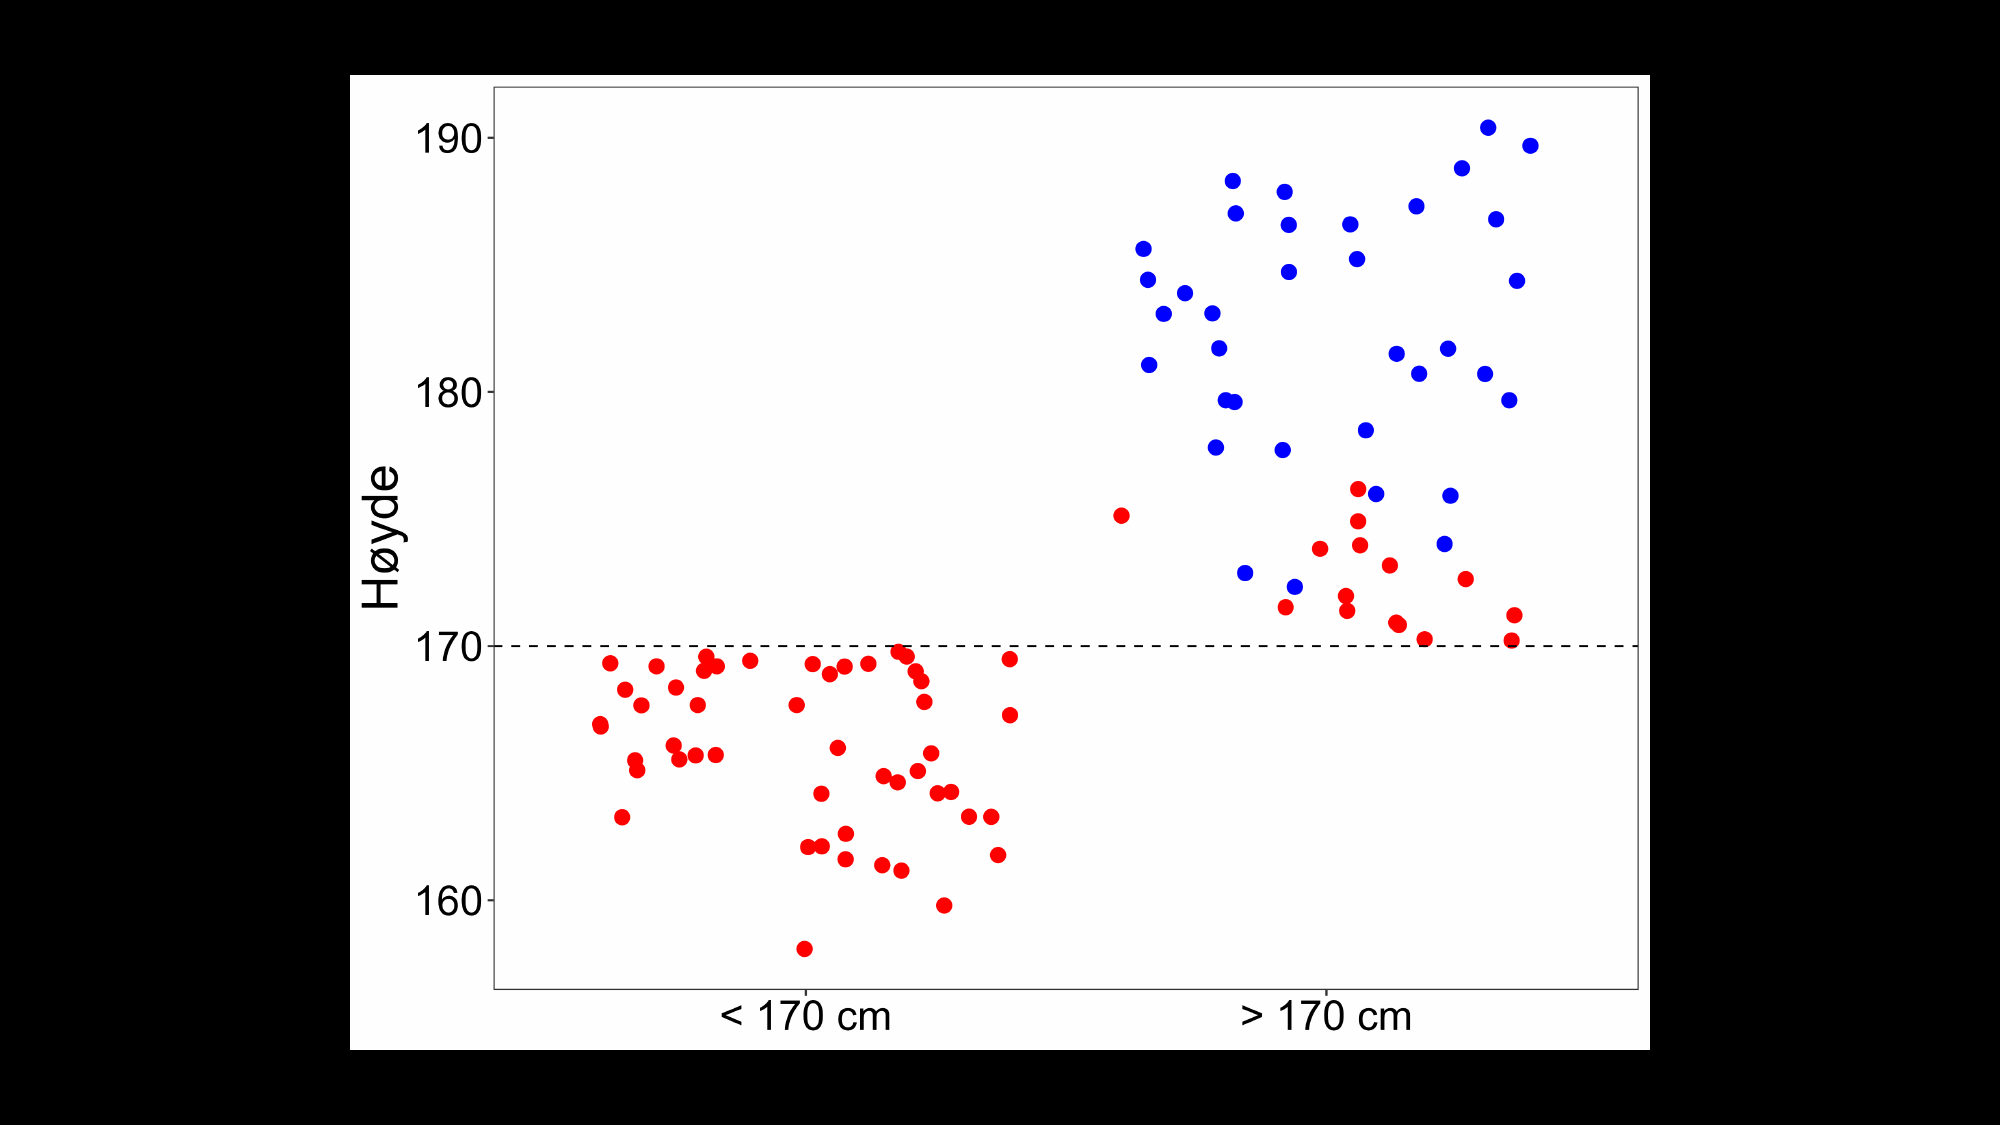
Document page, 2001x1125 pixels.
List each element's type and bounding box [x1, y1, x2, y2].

picture [350, 75, 1650, 1050]
